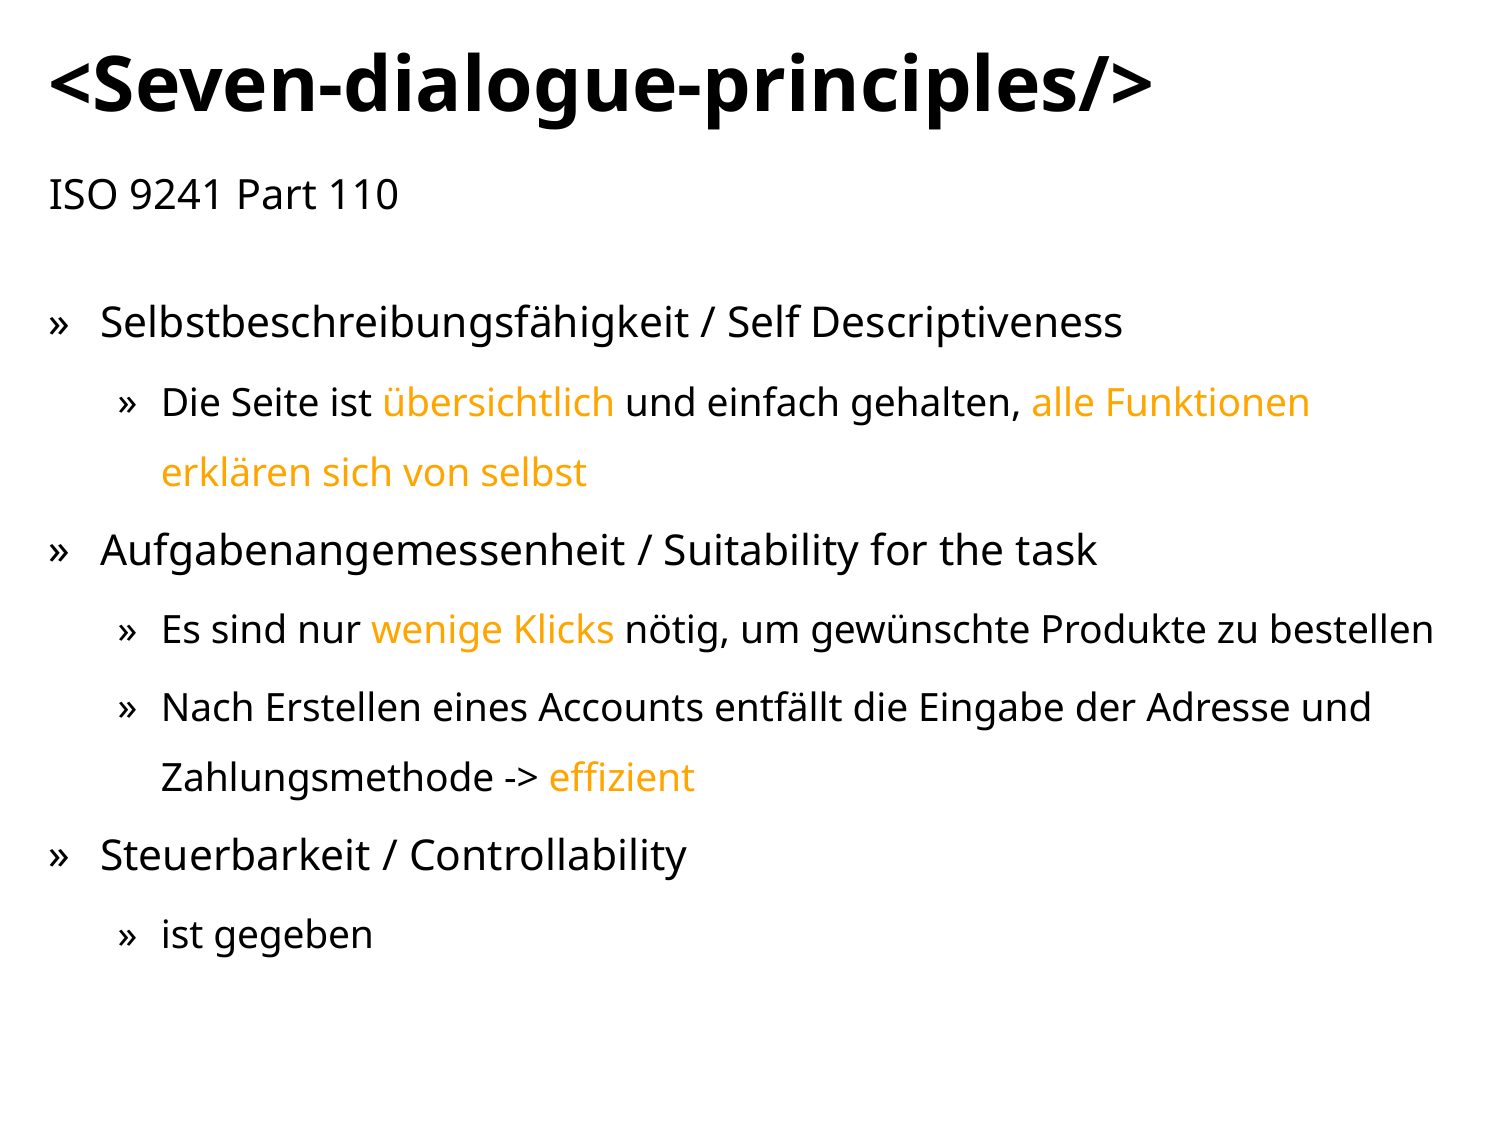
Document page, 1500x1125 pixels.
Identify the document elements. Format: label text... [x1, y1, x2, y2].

title <Seven-dialogue-principles/> [33, 26, 1468, 135]
list Selbstbeschreibungsfähigkeit / Self Descriptiveness Die Seite ist übersichtlich und einfach gehalten, alle Funktionen erklären sich von selbst Aufgabenangemessenheit / Suitability for the task Es sind nur wenige Klicks nötig, um gewünschte Produkte zu bestellen Nach Erstellen eines Accounts entfällt die Eingabe der Adresse und Zahlungsmethode -> effizient Steuerbarkeit / Controllability ist gegeben [33, 262, 1468, 1005]
list ISO 9241 Part 110 [33, 135, 1468, 200]
